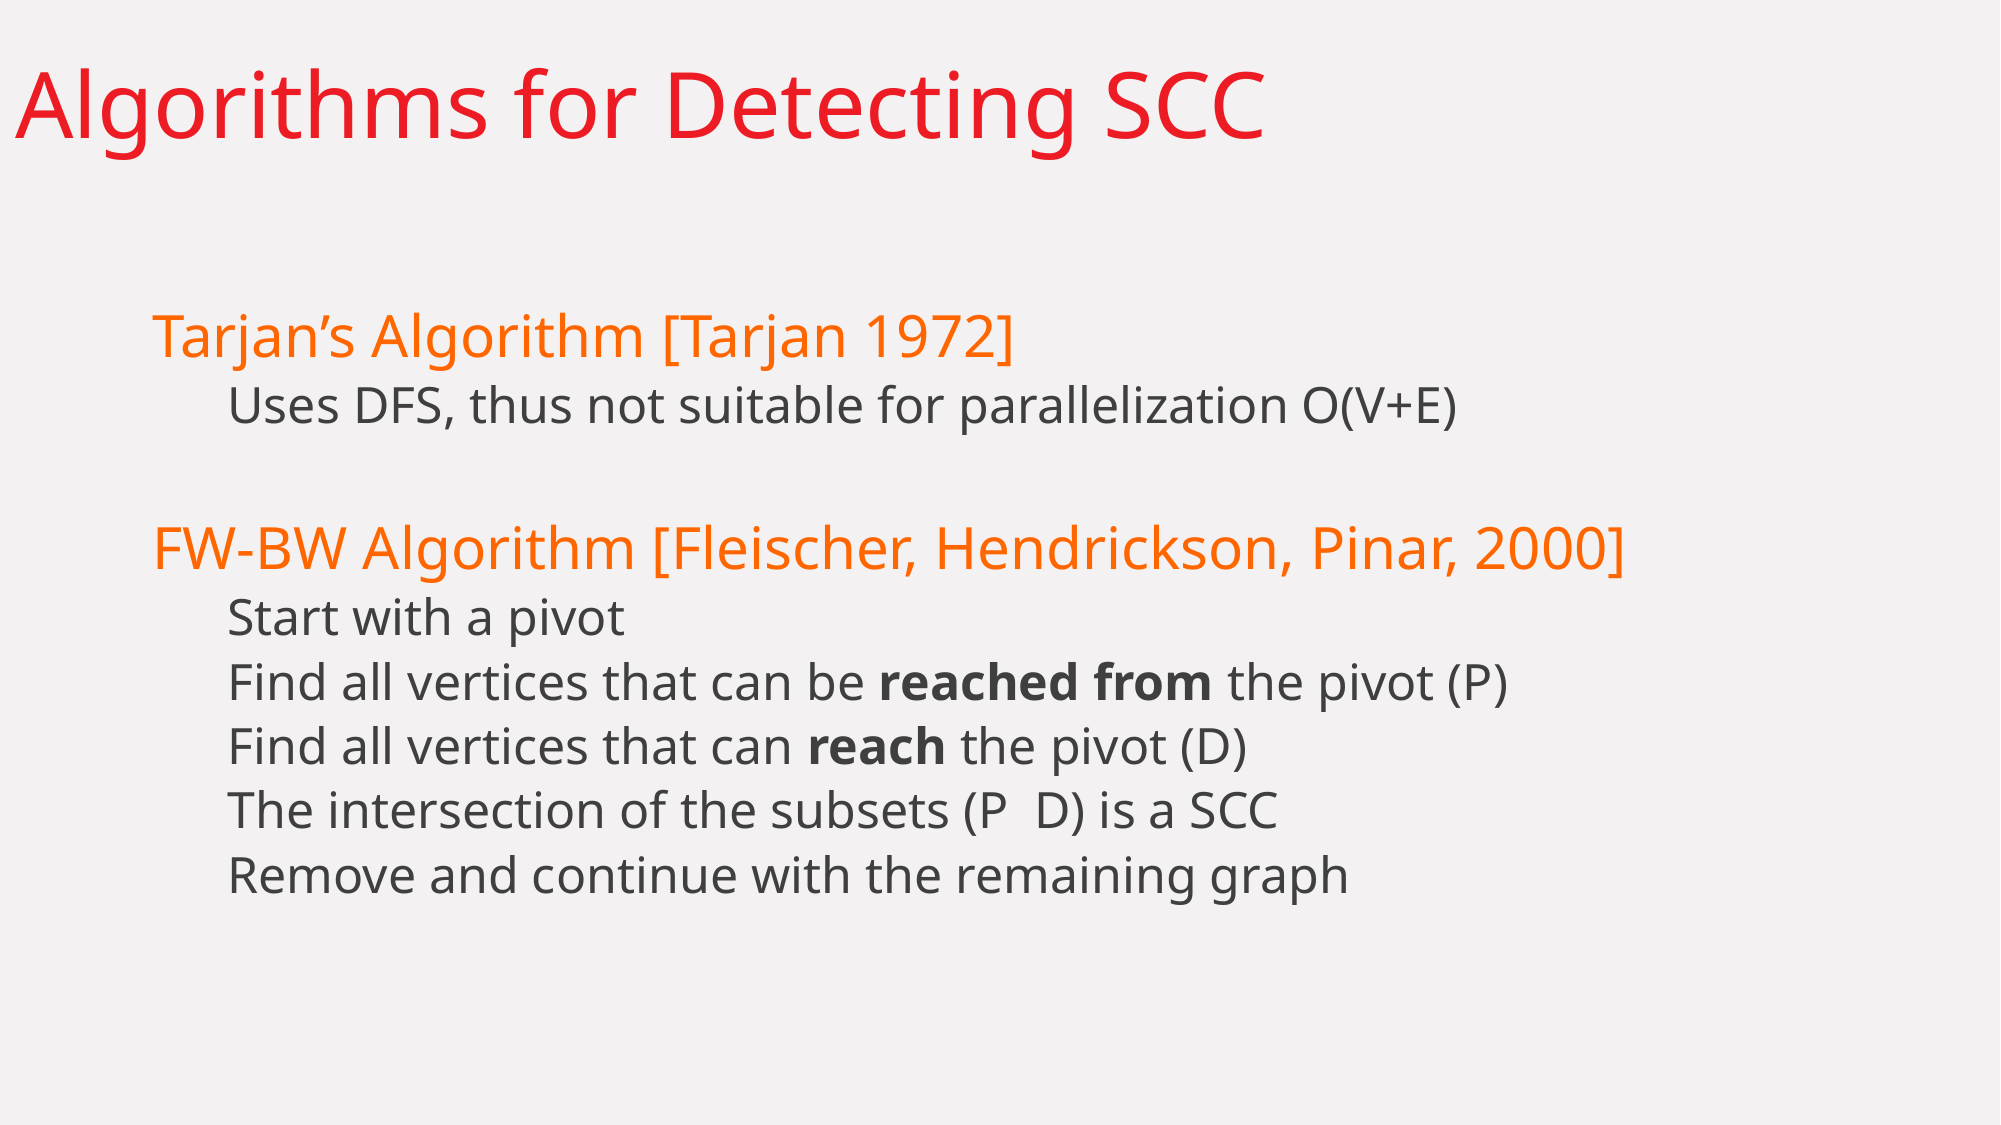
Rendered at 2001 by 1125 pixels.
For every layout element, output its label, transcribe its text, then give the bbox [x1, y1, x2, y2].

title Algorithms for Detecting SCC [0, 0, 1725, 218]
